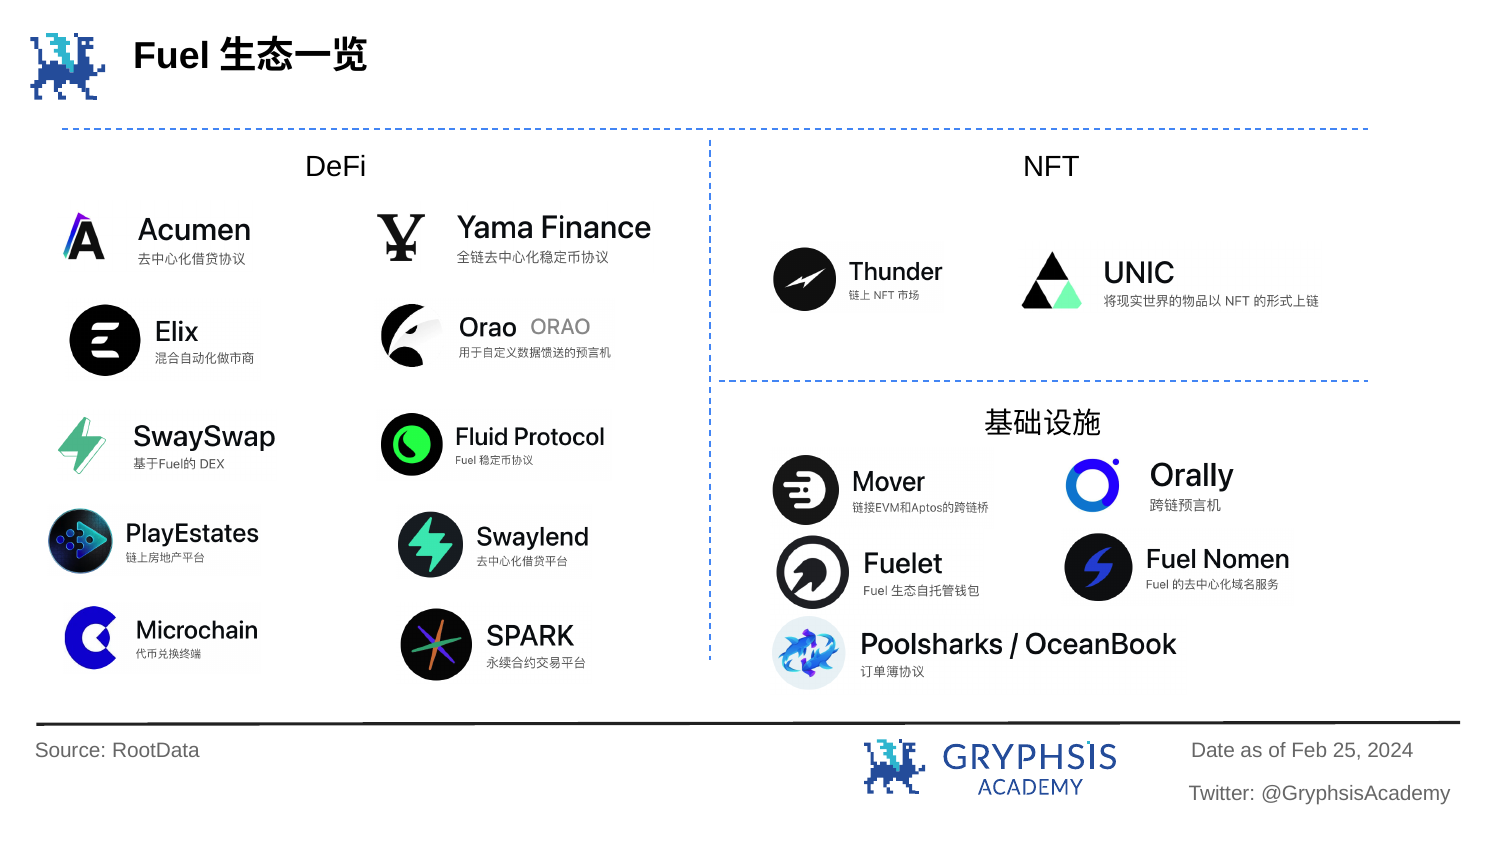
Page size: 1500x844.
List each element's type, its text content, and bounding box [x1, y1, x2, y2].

text_box Source: RootData [19, 724, 745, 775]
picture [1061, 446, 1244, 519]
picture [374, 200, 654, 273]
picture [376, 409, 612, 481]
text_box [863, 739, 926, 794]
picture [770, 241, 944, 313]
picture [62, 602, 261, 674]
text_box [943, 740, 1117, 795]
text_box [30, 32, 106, 100]
text_box NFT [801, 139, 1302, 190]
picture [770, 446, 1187, 695]
text_box Date as of Feb 25, 2024 [1175, 724, 1500, 767]
picture [396, 504, 592, 579]
picture [65, 298, 261, 382]
picture [57, 409, 278, 481]
text_box DeFi [85, 139, 586, 190]
picture [396, 602, 592, 684]
picture [57, 200, 254, 273]
picture [1018, 241, 1322, 313]
text_box 基础设施 [793, 396, 1294, 447]
picture [374, 298, 616, 371]
text_box Fuel生态一览 [117, 16, 1449, 92]
picture [47, 504, 261, 576]
text_box Twitter: @GryphsisAcademy [1173, 767, 1500, 818]
picture [1061, 528, 1294, 607]
